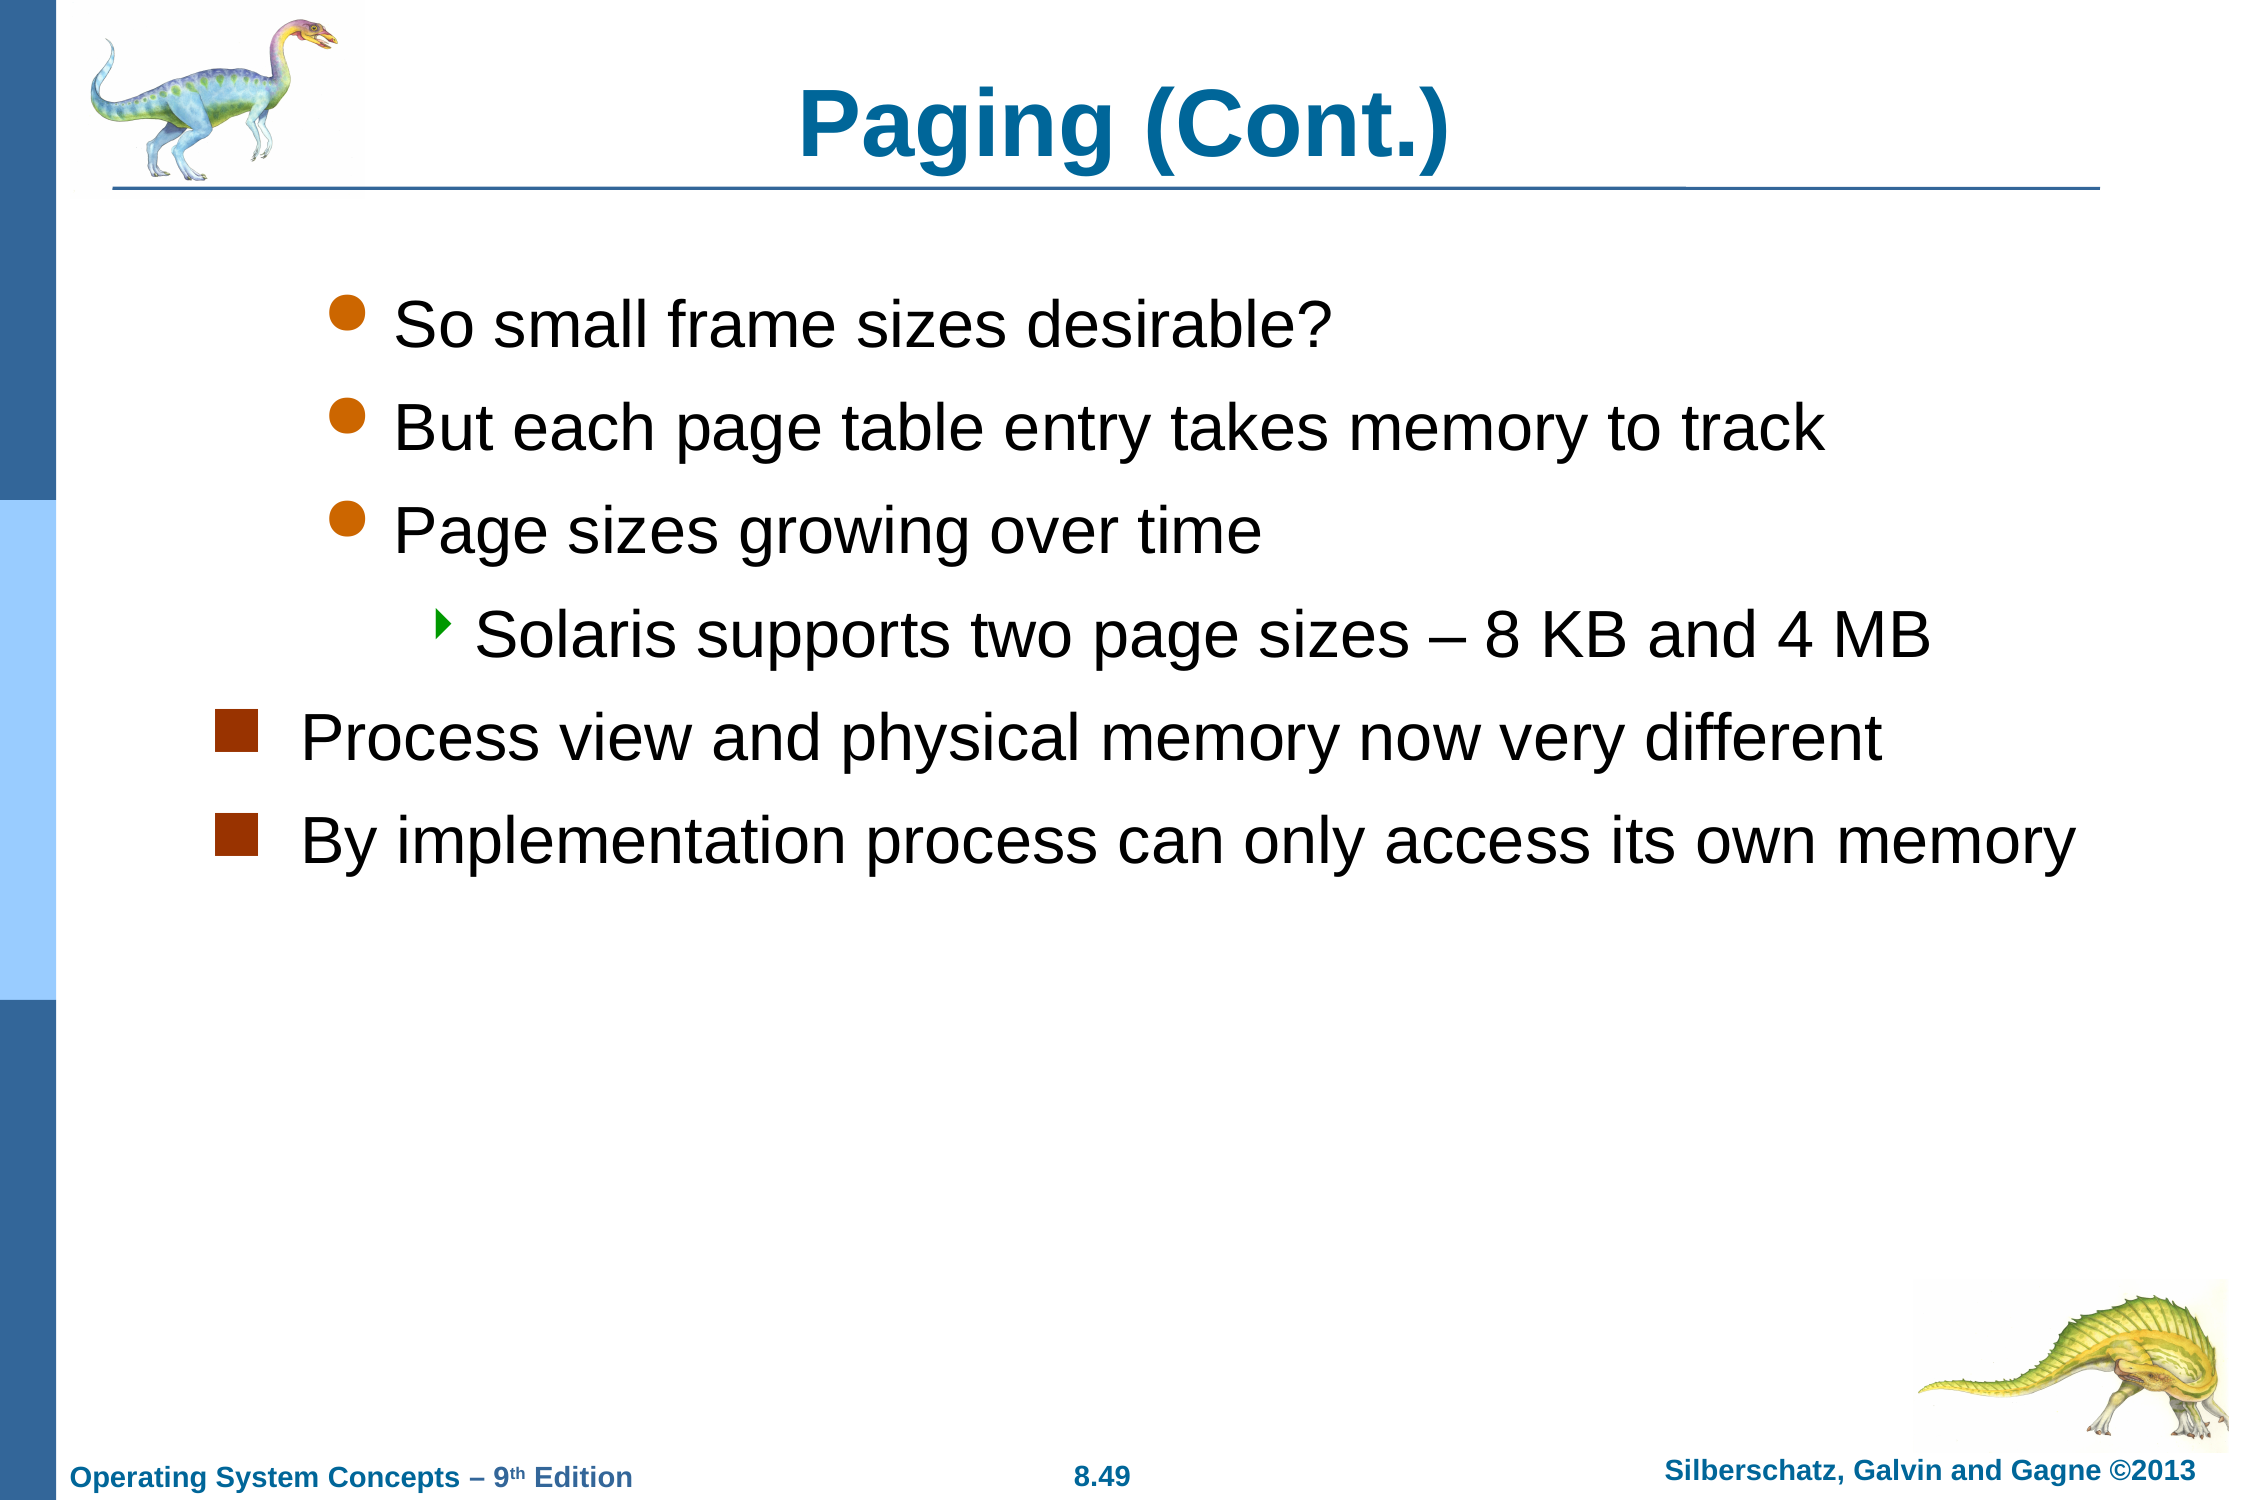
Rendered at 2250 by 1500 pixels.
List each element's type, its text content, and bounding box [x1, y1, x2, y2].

list So small frame sizes desirable? But each page table entry takes memory to track Page sizes growing over time Solaris supports two page sizes – 8 KB and 4 MB Process view and physical memory now very different By implementation process can only access its own memory [198, 269, 2224, 1261]
picture [70, 0, 365, 199]
picture [1913, 1279, 2229, 1453]
title Paging (Cont.) [112, 60, 2138, 187]
